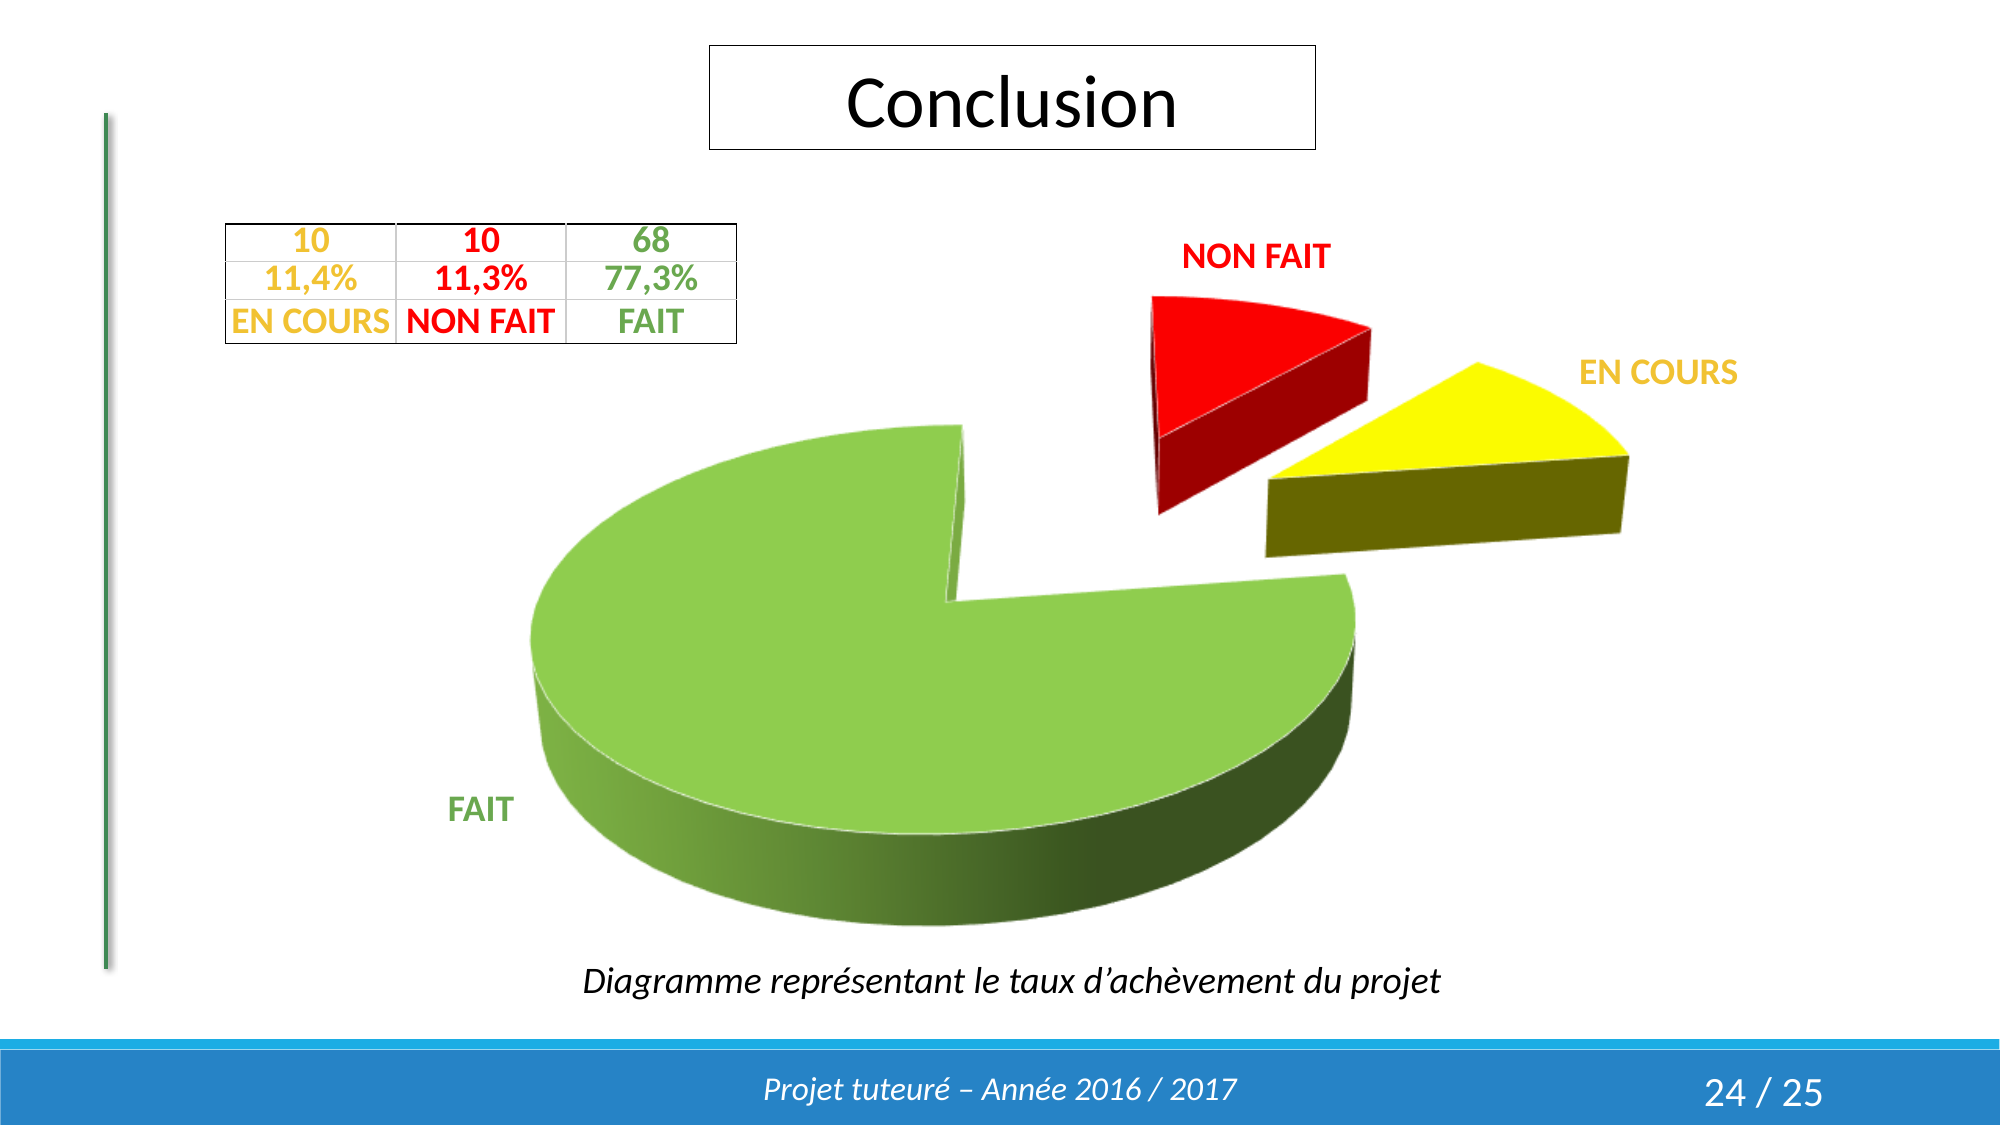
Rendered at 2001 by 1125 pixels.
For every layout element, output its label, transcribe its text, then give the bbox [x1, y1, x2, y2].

text_box NON FAIT [1167, 223, 1347, 281]
table_cell 77,3% [567, 262, 736, 281]
table_header 68 [567, 225, 736, 261]
text_box EN COURS [1687, 339, 1754, 400]
text_box Conclusion [709, 45, 1316, 150]
table_cell EN COURS [226, 300, 395, 343]
slide_number 24 / 25 [1624, 1115, 1840, 1120]
picture [492, 283, 1678, 960]
table_header 10 [397, 225, 565, 261]
text_box Diagramme représentant le taux d’achèvement du projet [567, 967, 1458, 1009]
table_cell 11,4% [226, 262, 395, 299]
table_header 10 [226, 225, 395, 261]
text_box FAIT [432, 776, 489, 837]
text_box Projet tuteuré – Année 2016 / 2017 [0, 1059, 2000, 1115]
table_cell 11,3% [397, 262, 565, 299]
table_cell NON FAIT [397, 300, 489, 343]
